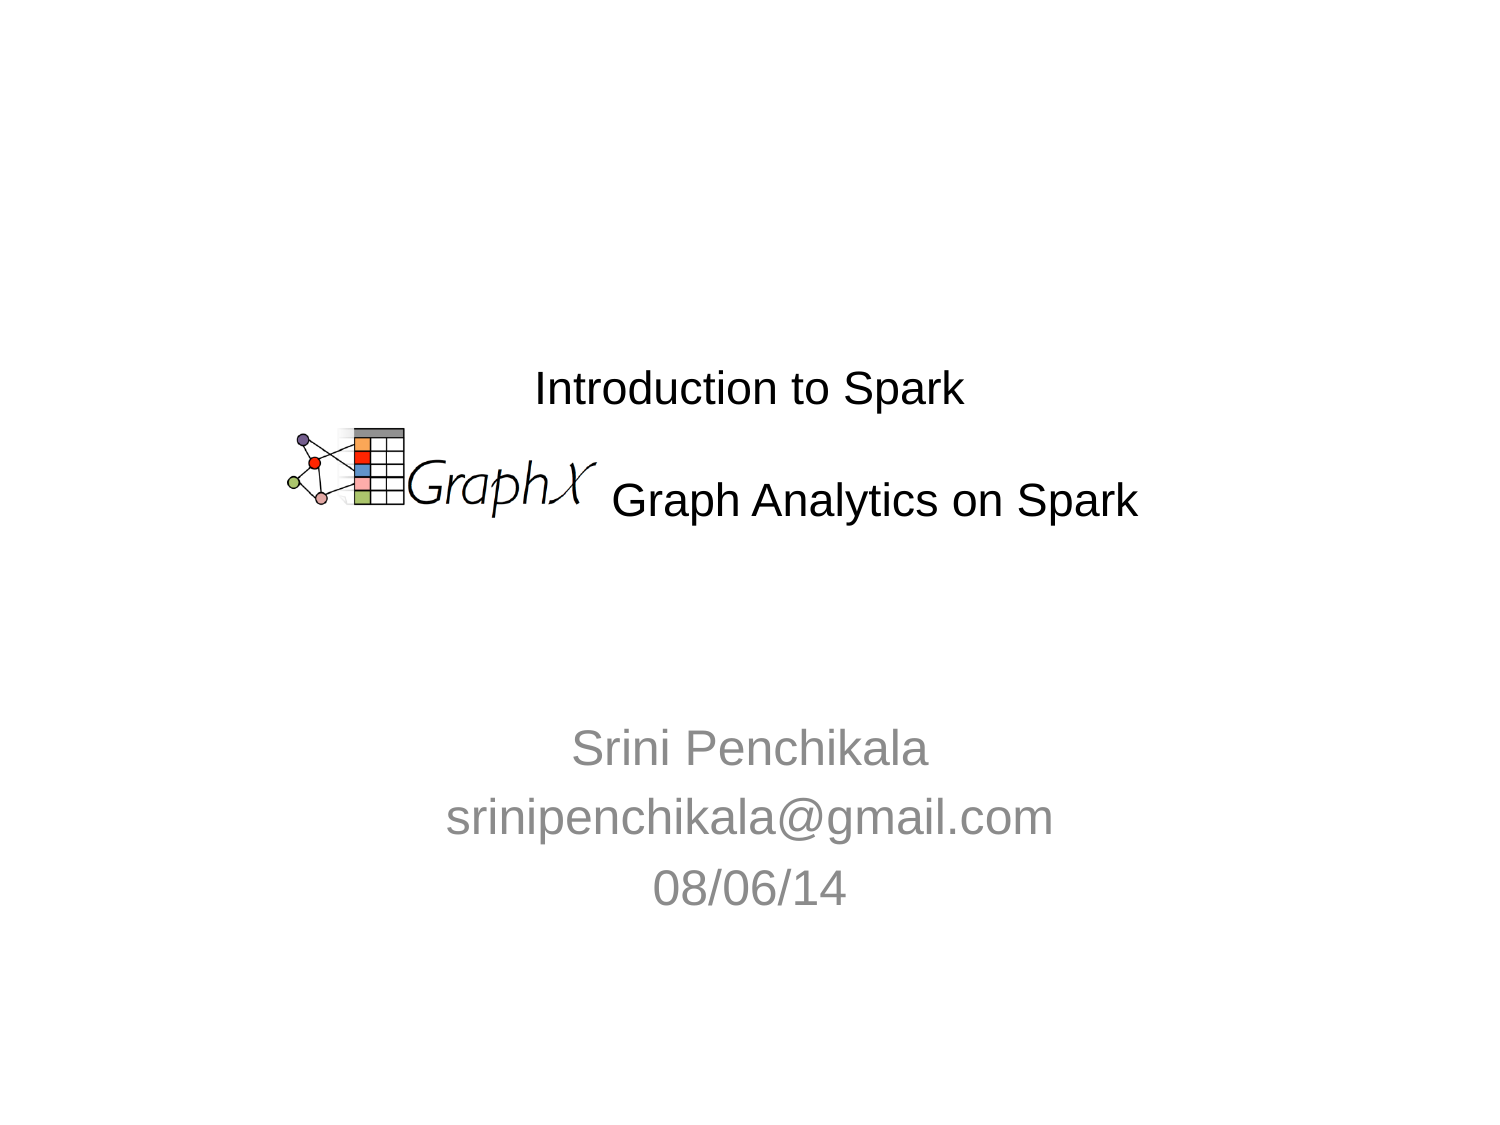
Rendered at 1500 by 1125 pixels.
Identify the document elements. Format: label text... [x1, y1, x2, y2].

title Introduction to Spark #5 GraphX: Graph Analytics on Spark [112, 349, 1388, 591]
subtitle Srini Penchikala srinipenchikala@gmail.com 08/06/14 [225, 637, 1275, 925]
picture [287, 424, 613, 537]
